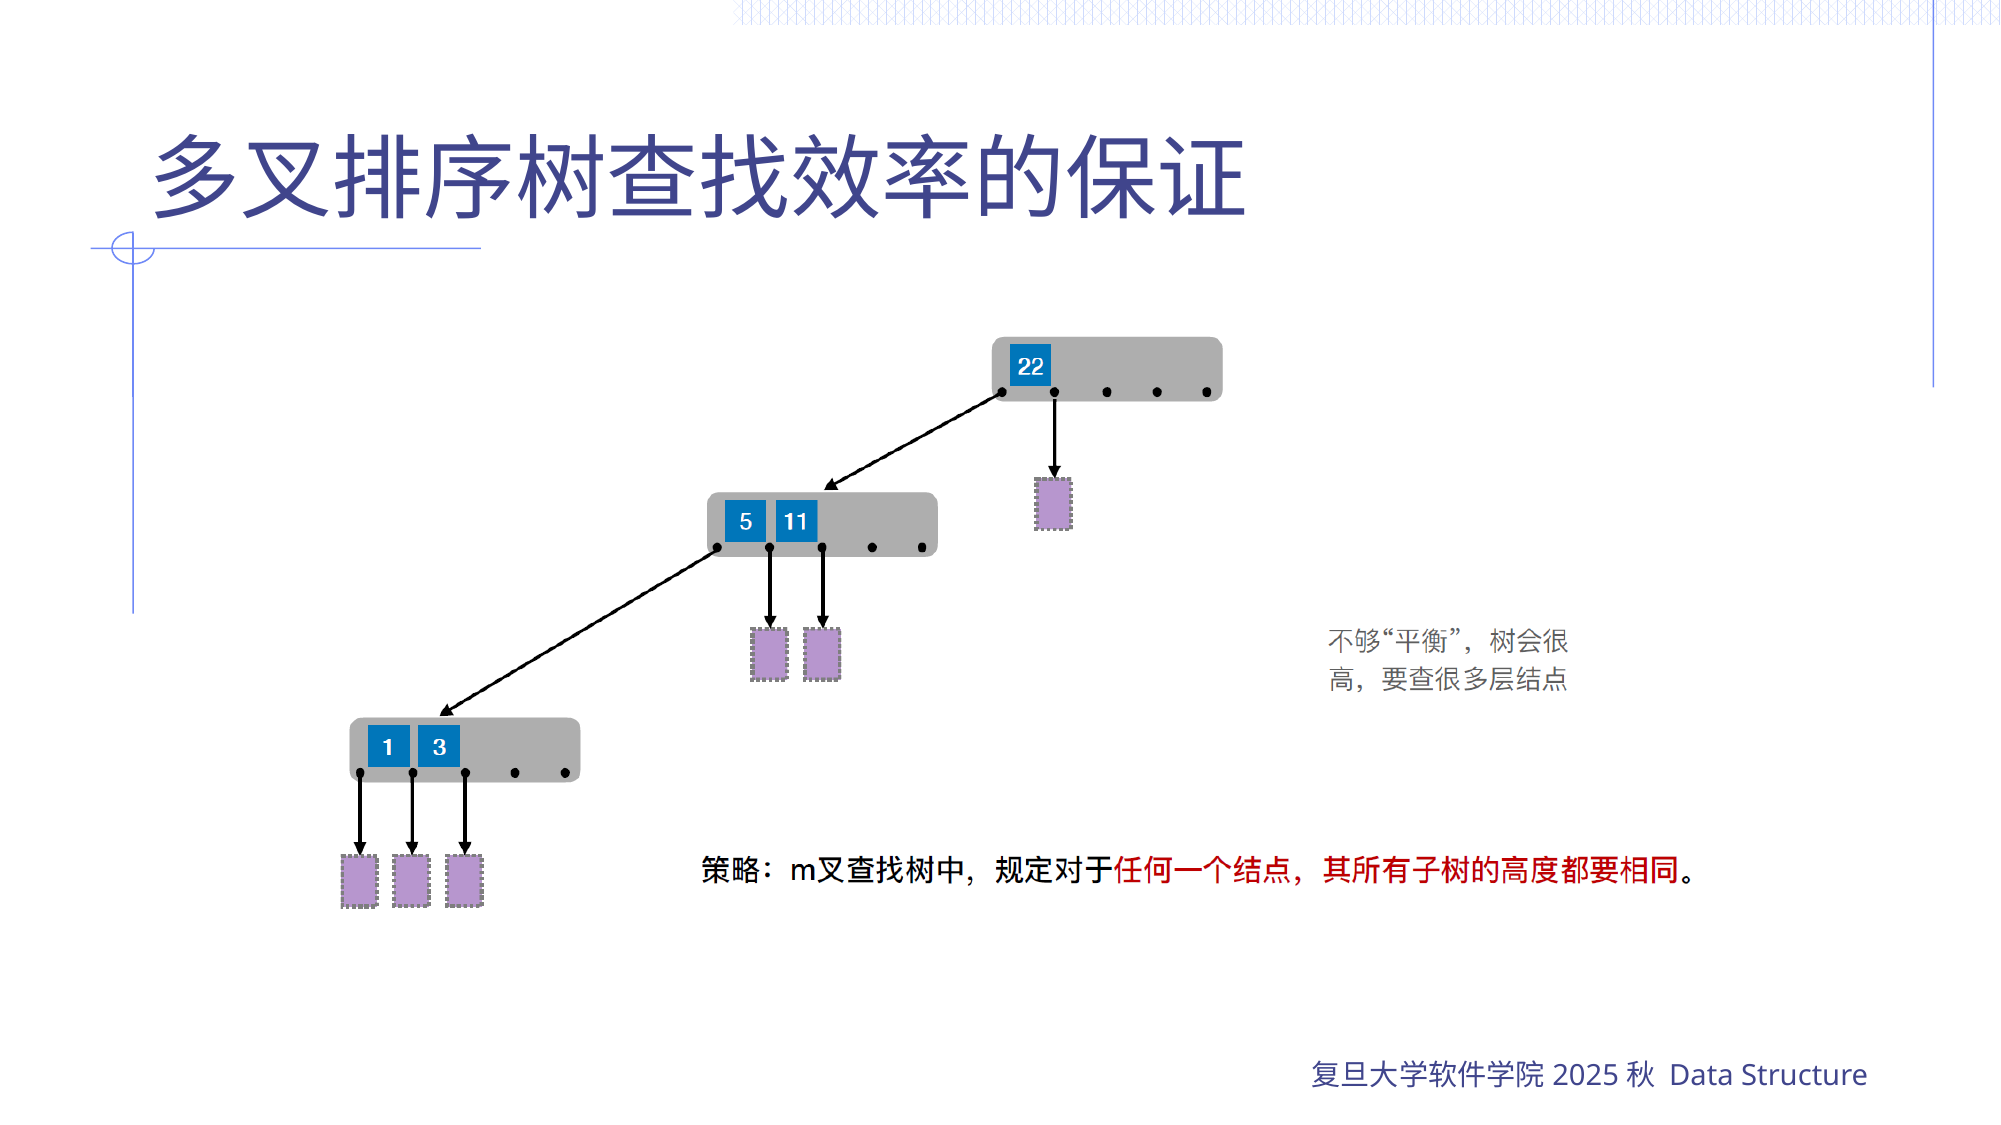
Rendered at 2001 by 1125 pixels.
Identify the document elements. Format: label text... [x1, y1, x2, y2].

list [309, 312, 1757, 988]
title 多叉排序树查找效率的保证 [133, 50, 1834, 238]
